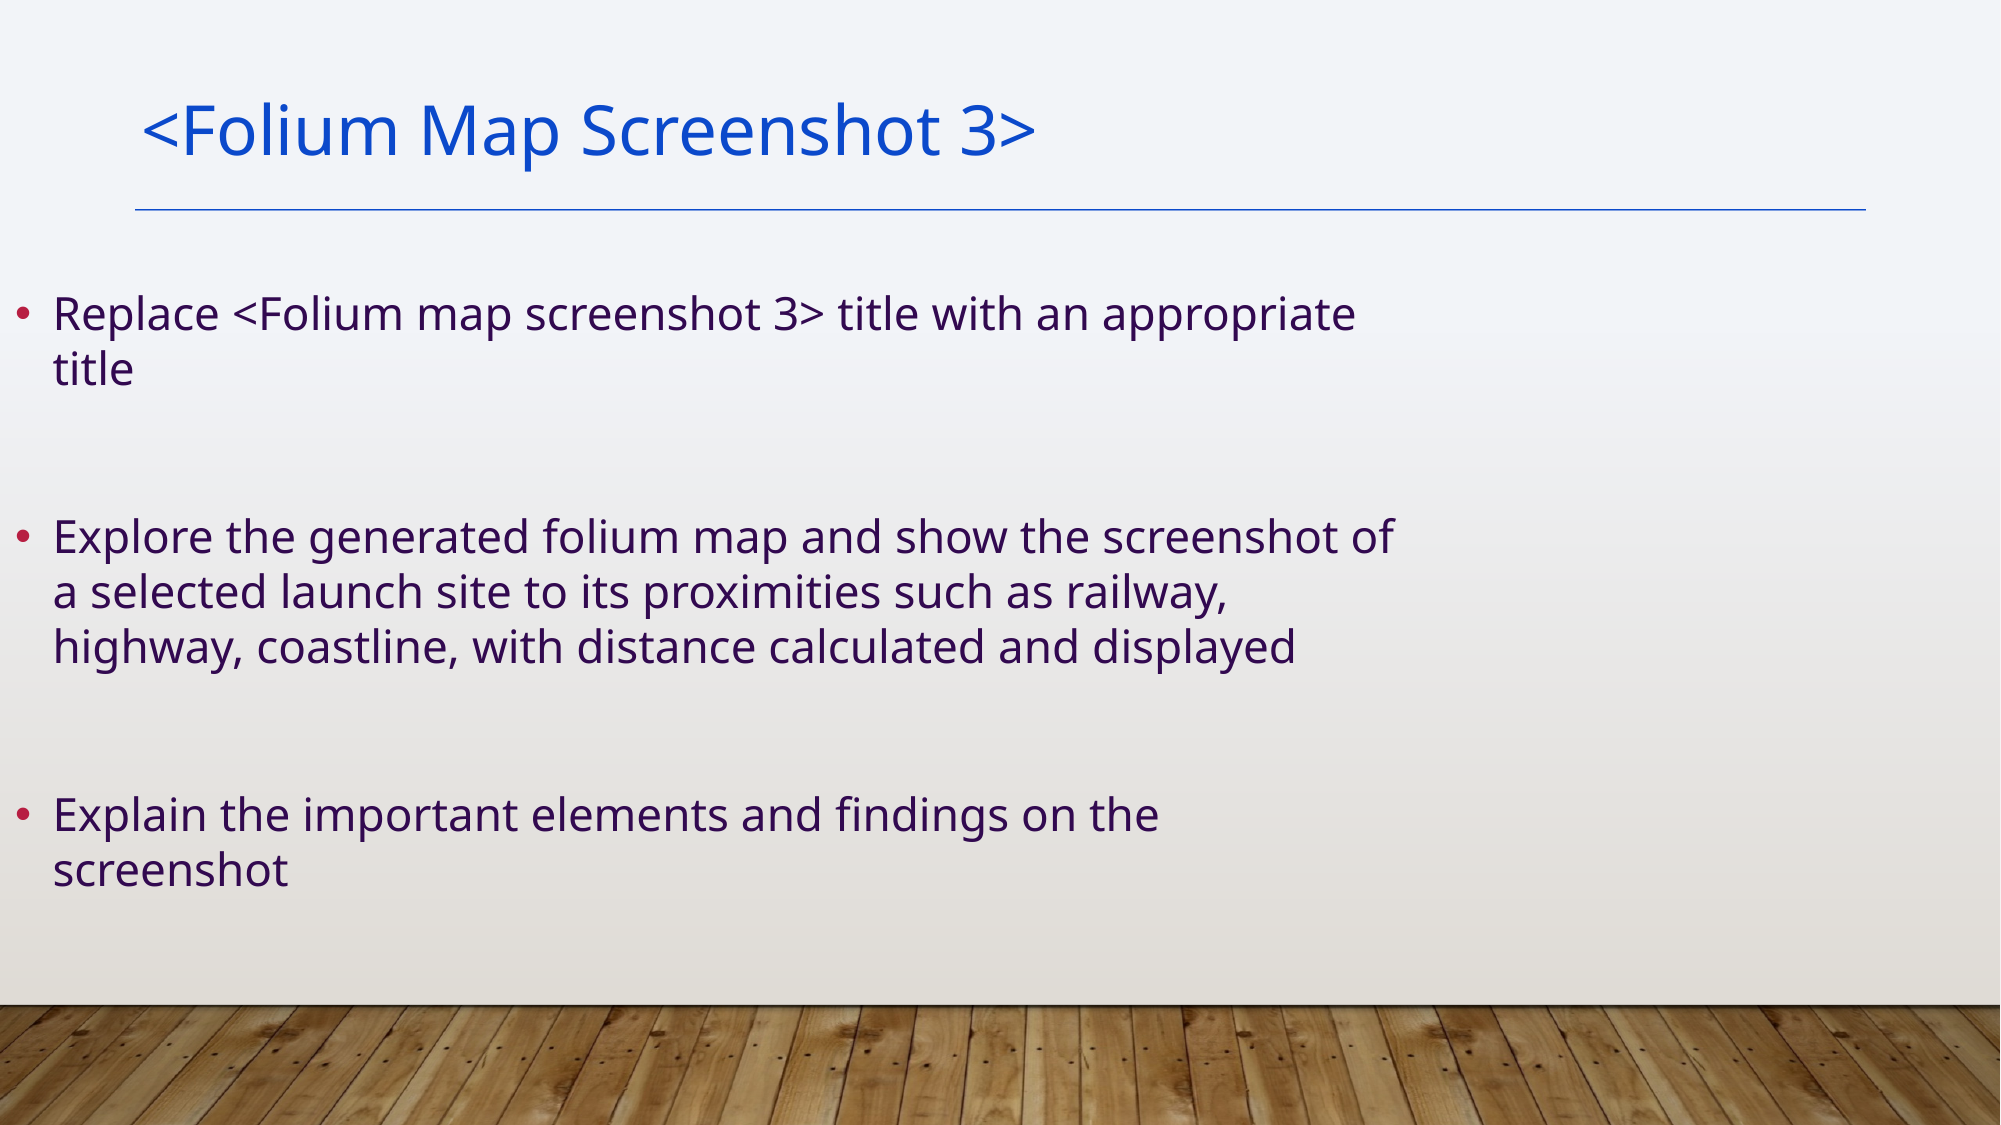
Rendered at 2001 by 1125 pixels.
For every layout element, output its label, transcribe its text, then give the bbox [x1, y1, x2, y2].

list Replace <Folium map screenshot 3> title with an appropriate title Explore the generated folium map and show the screenshot of a selected launch site to its proximities such as railway, highway, coastline, with distance calculated and displayed Explain the important elements and findings on the screenshot [0, 277, 1411, 986]
text_box <Folium Map Screenshot 3> [126, 88, 1852, 179]
picture [0, 1005, 2001, 1125]
picture [0, 0, 2001, 396]
